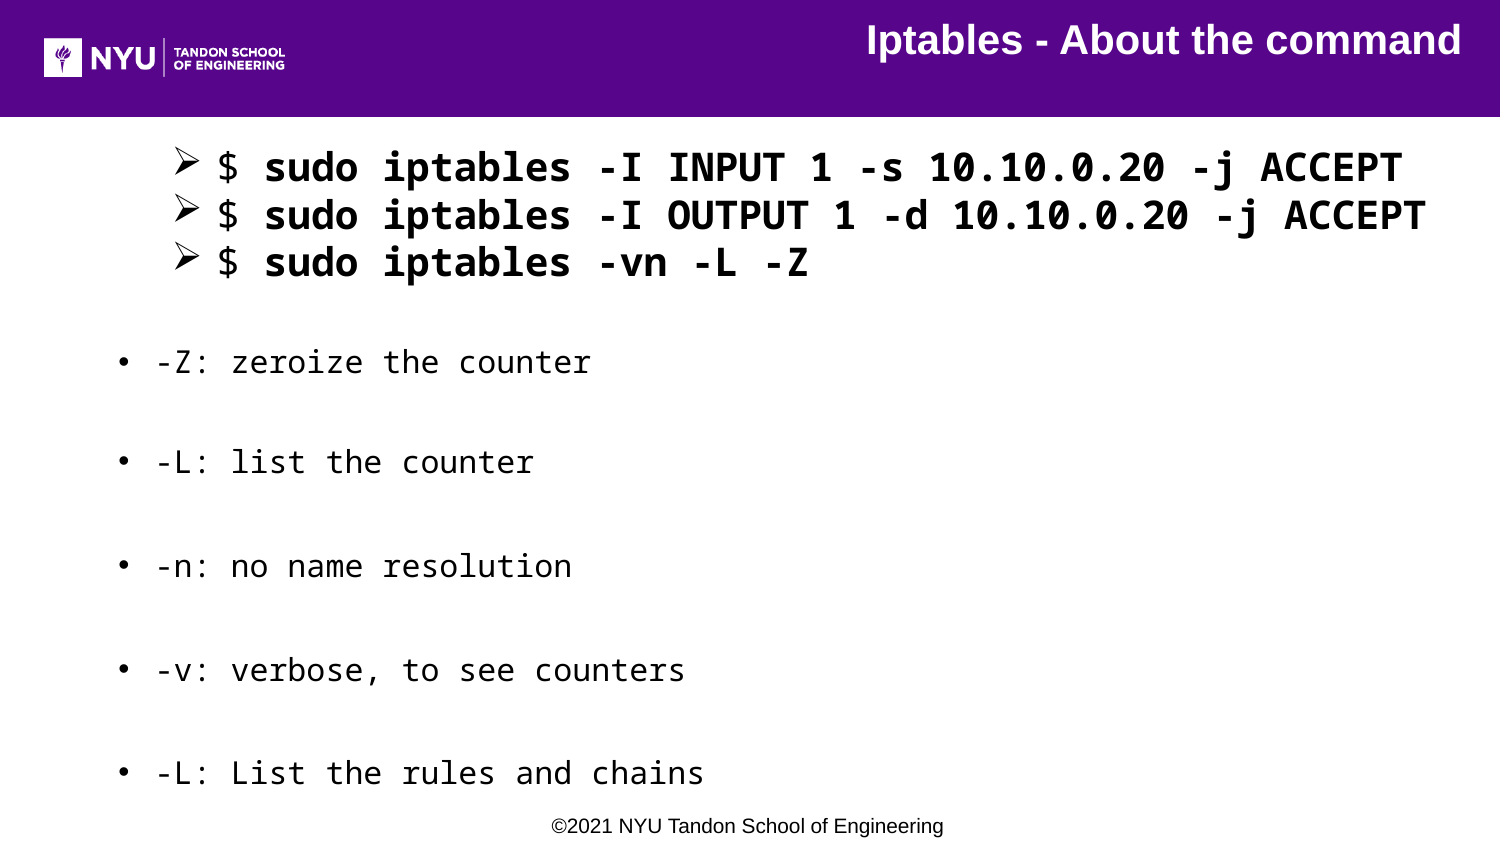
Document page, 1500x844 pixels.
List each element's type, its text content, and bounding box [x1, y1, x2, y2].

picture [44, 38, 285, 77]
list $ sudo iptables -I INPUT 1 -s 10.10.0.20 -j ACCEPT $ sudo iptables -I OUTPUT 1 -d 10.10.0.20 -j ACCEPT $ sudo iptables -vn -L -Z -Z: zeroize the counter -L: list the counter -n: no name resolution -v: verbose, to see counters -L: List the rules and chains [47, 142, 1454, 800]
list Iptables - About the command [392, 12, 1463, 109]
